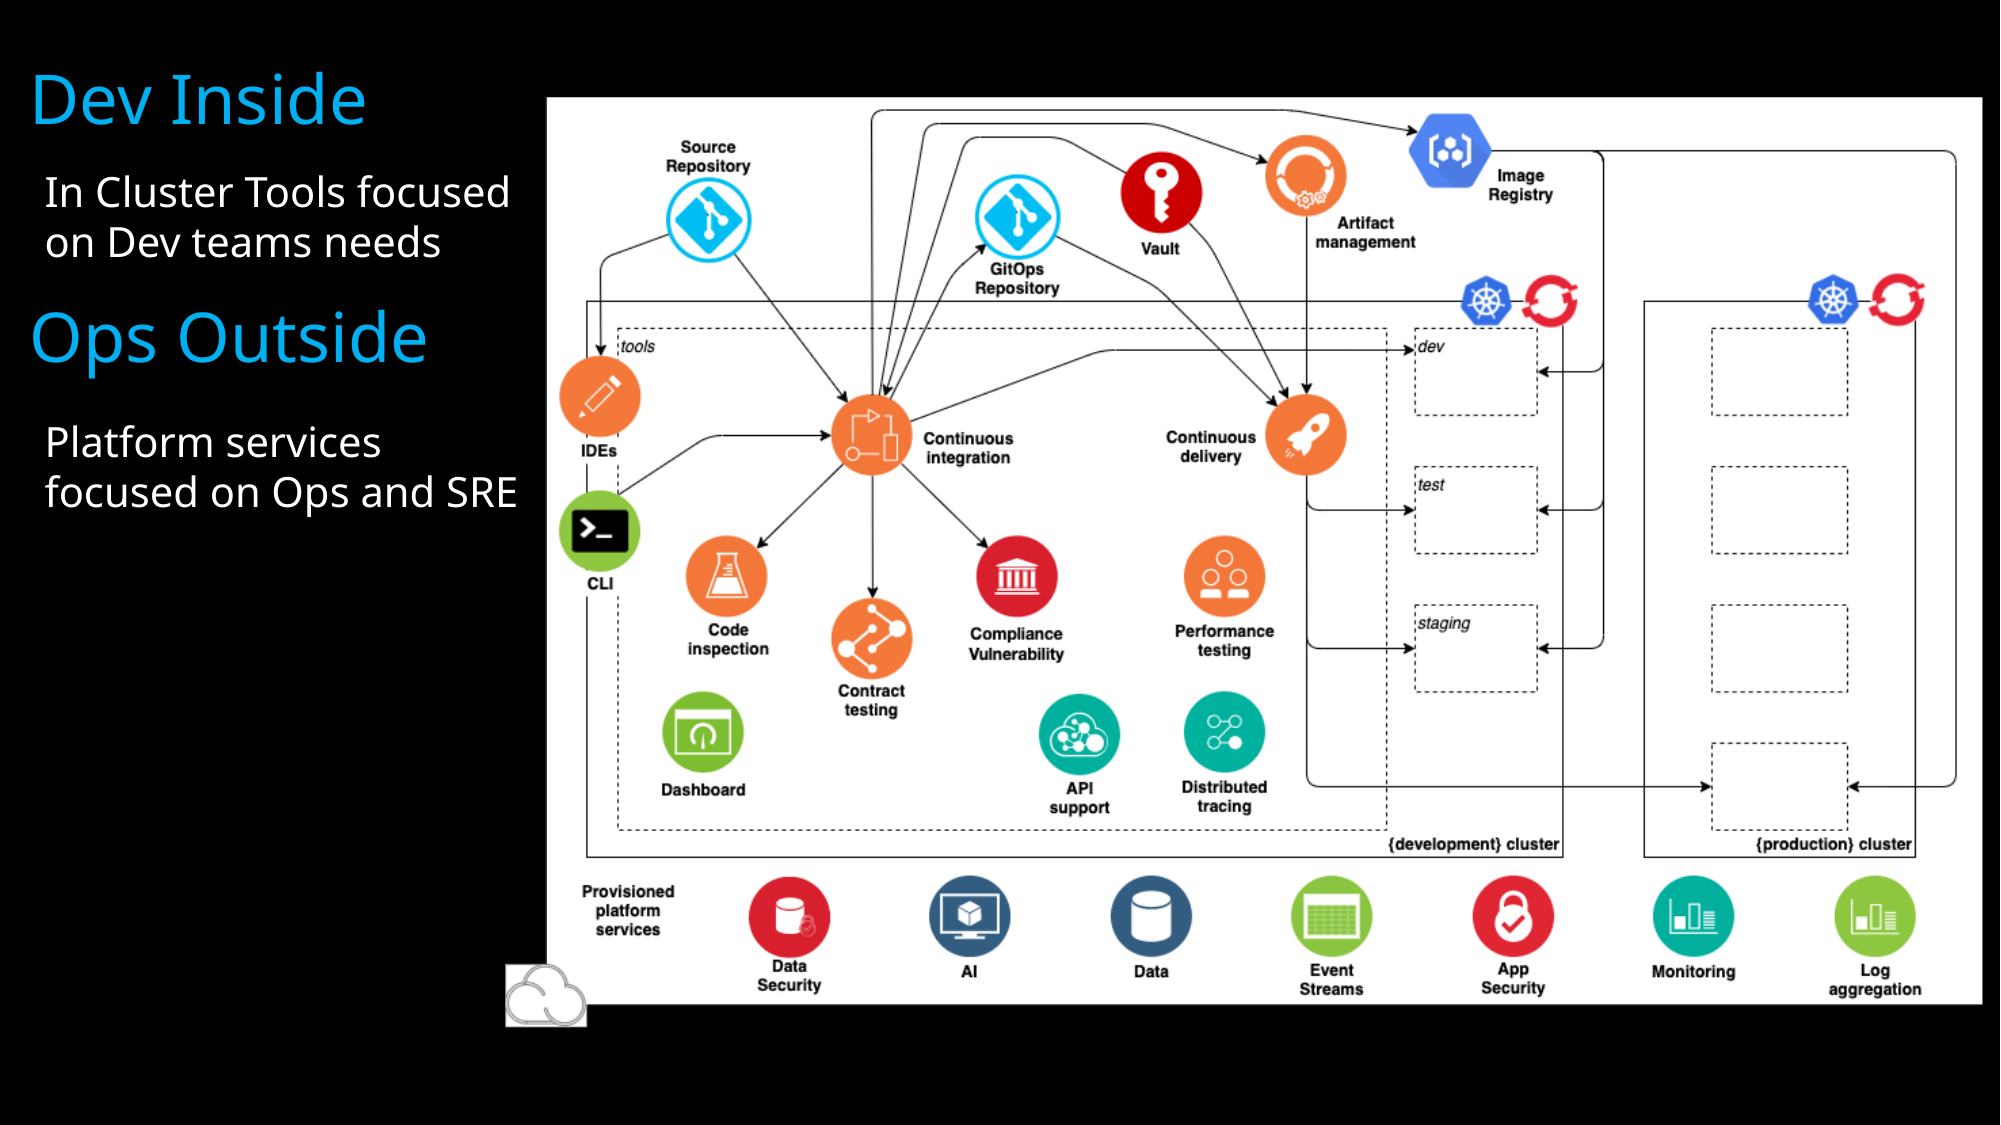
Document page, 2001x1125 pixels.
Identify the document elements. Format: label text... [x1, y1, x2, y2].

picture [505, 96, 1984, 1029]
text_box Ops Outside [29, 293, 500, 397]
text_box In Cluster Tools focused on Dev teams needs Platform services focused on Ops and SRE [29, 158, 500, 293]
list Dev Inside [29, 55, 524, 158]
